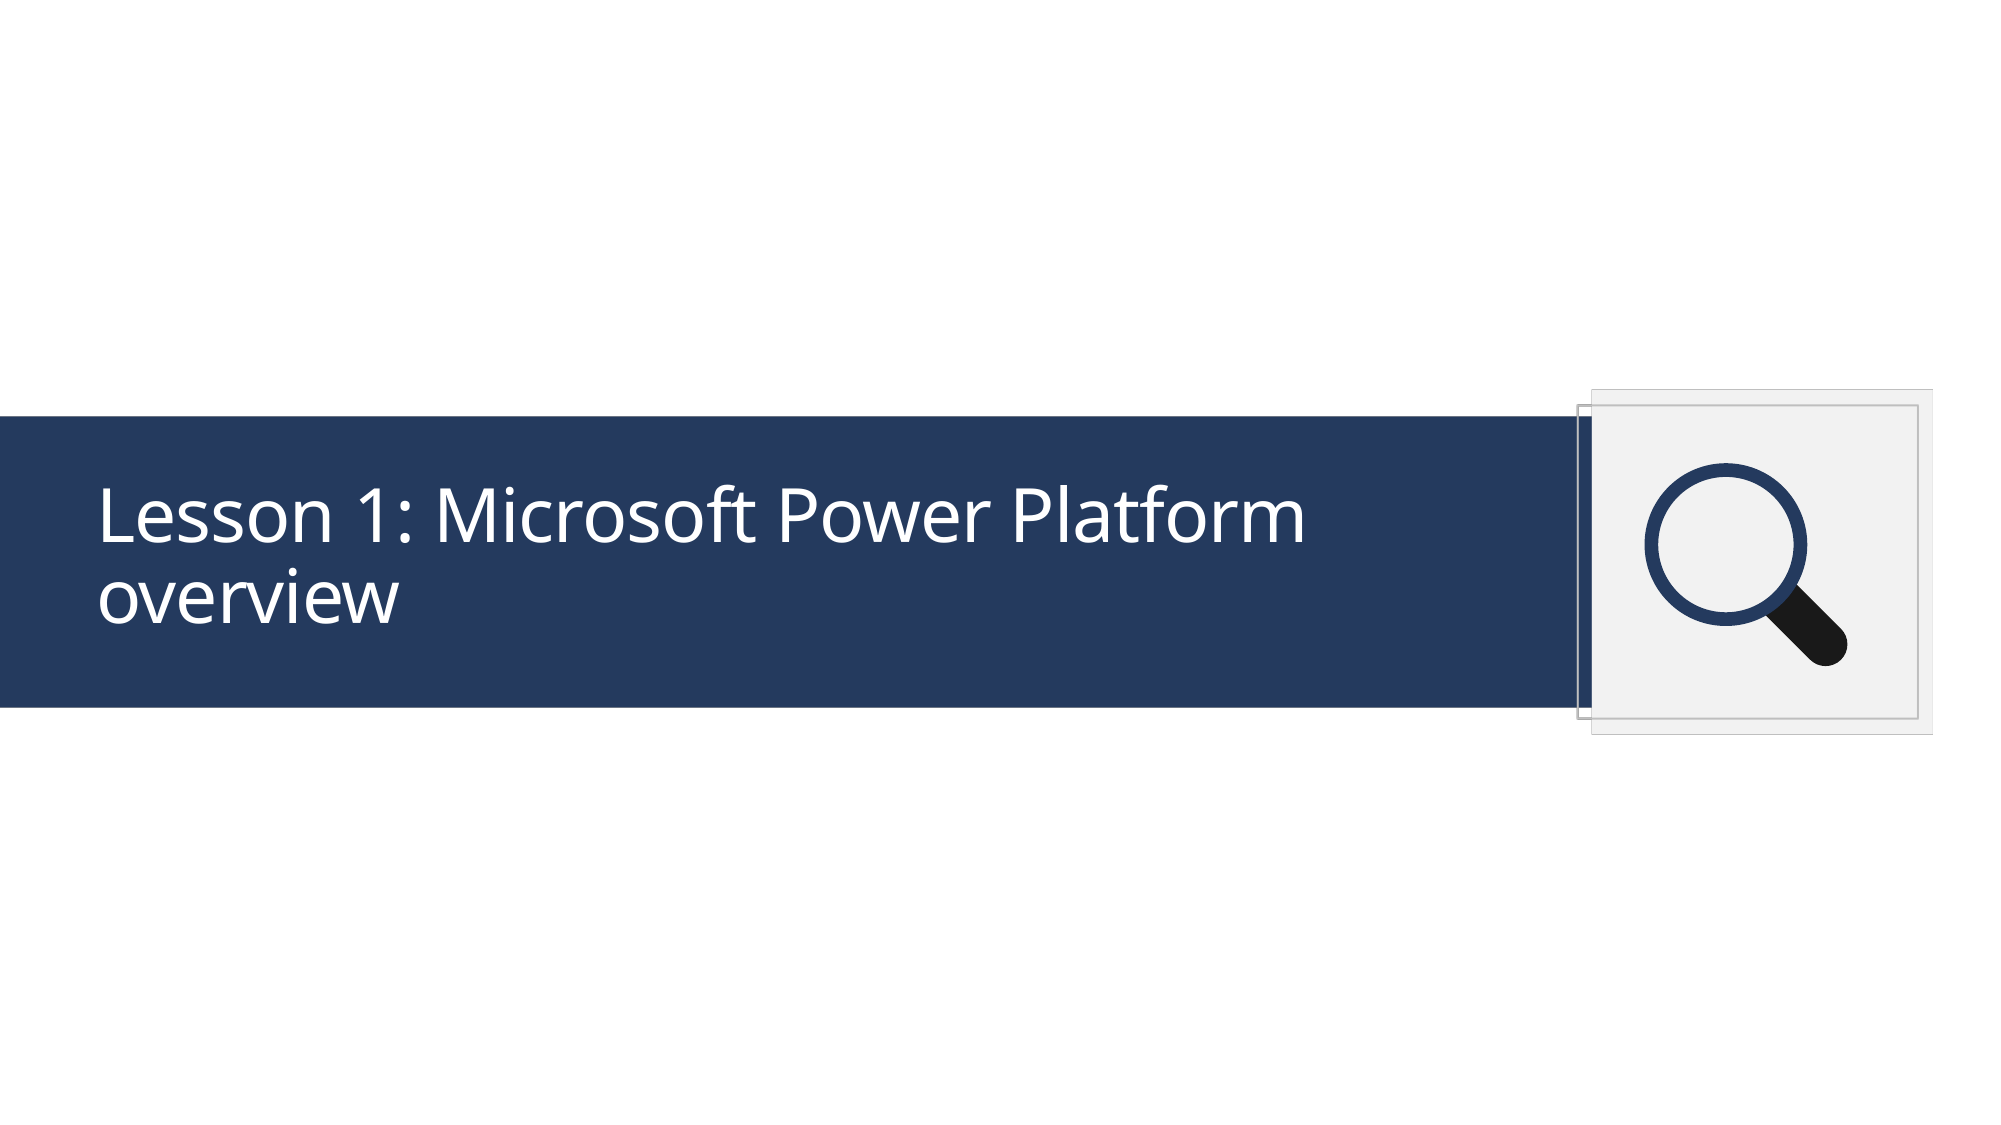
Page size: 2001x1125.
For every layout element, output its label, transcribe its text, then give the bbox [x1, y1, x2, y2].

title Lesson 1: Microsoft Power Platform overview [96, 477, 1491, 641]
picture [0, 0, 2001, 1125]
